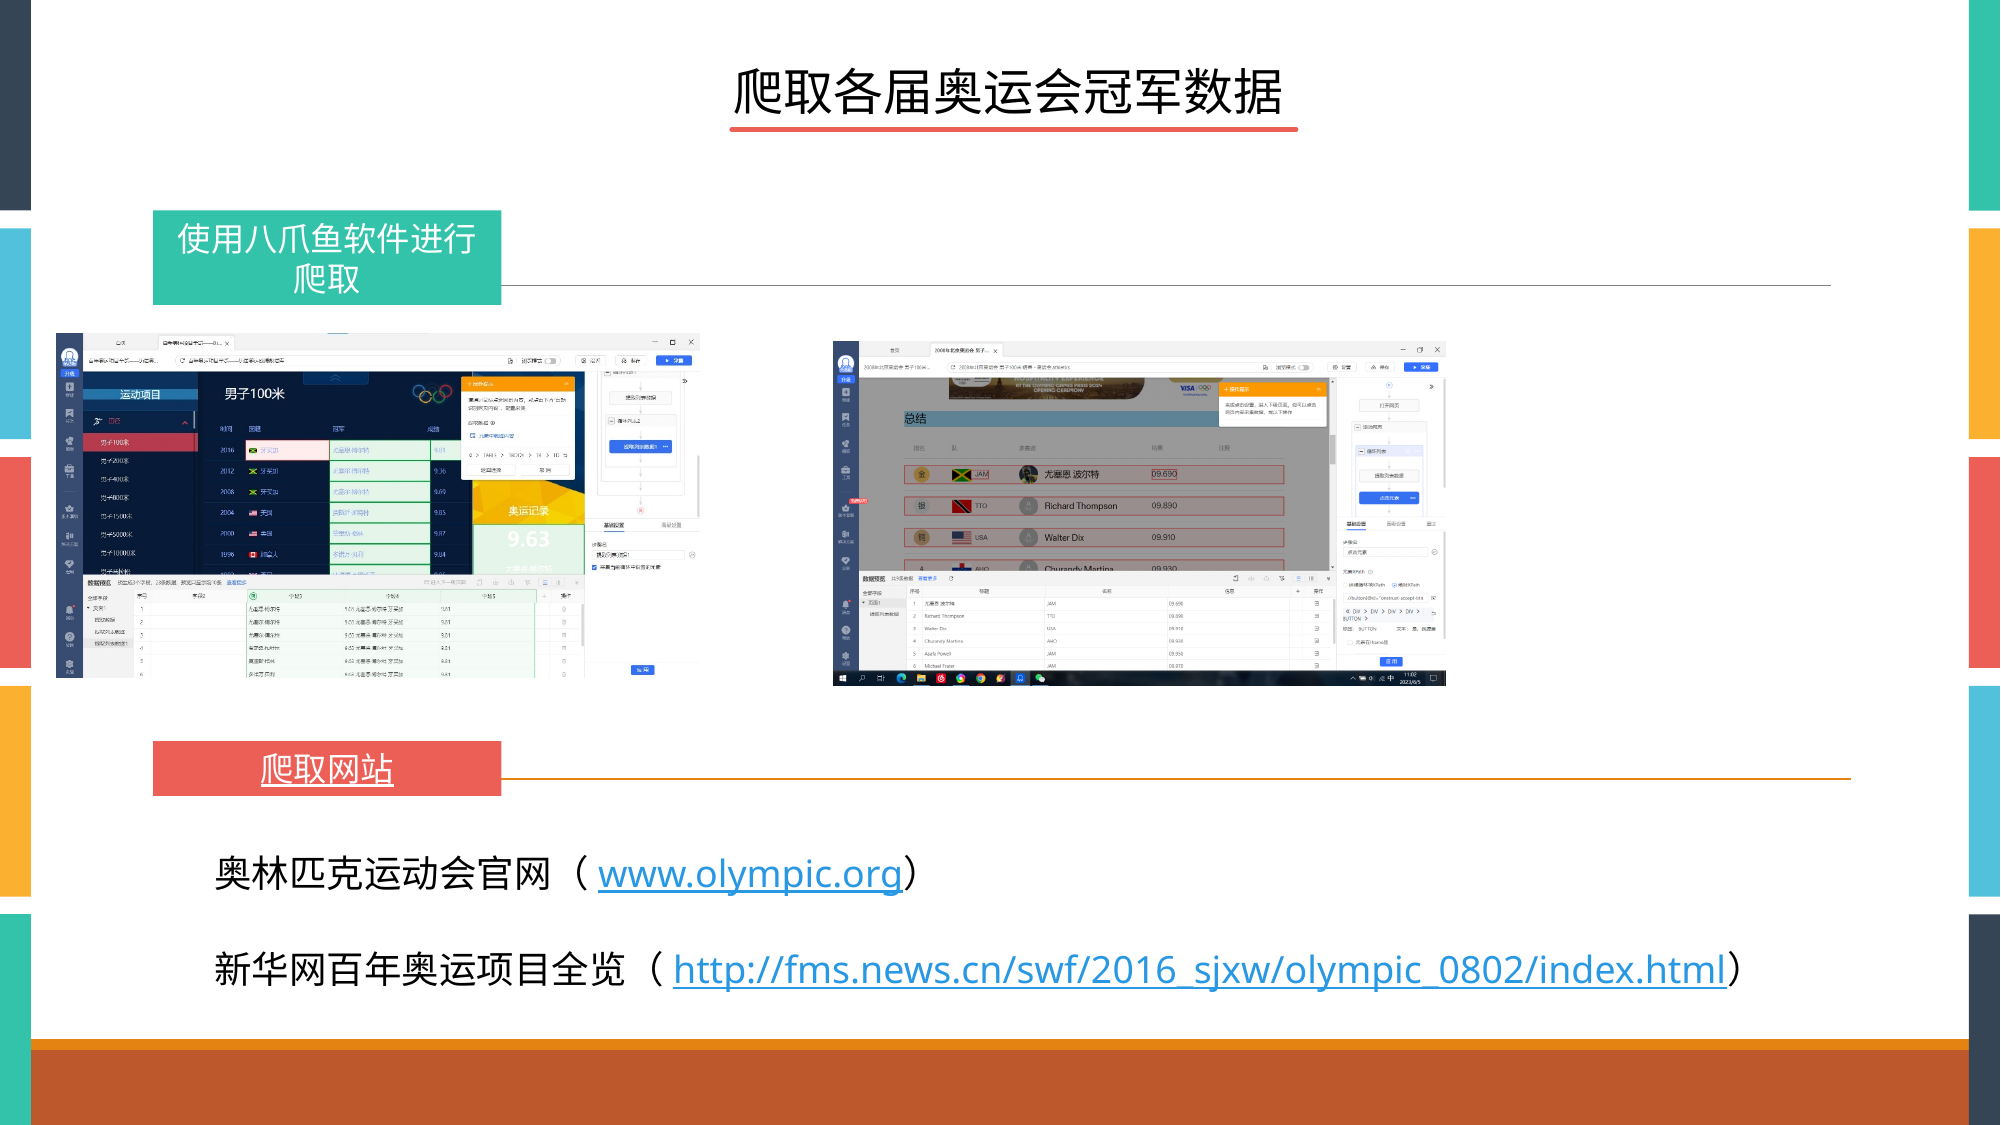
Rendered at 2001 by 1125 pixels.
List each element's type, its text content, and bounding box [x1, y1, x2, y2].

text_box 爬取各届奥运会冠军数据 [718, 53, 1325, 128]
text_box [1968, 228, 2000, 440]
text_box [1968, 685, 2000, 897]
text_box 使用八爪鱼软件进行爬取 [153, 210, 502, 305]
text_box 奥林匹克运动会官网（www.olympic.org） 新华网百年奥运项目全览（http://fms.news.cn/swf/2016_sjxw/olympic_0802/index.html） [199, 842, 1921, 1050]
text_box [1968, 0, 2000, 211]
text_box [1968, 914, 2000, 1125]
text_box [0, 685, 31, 897]
picture [55, 333, 700, 679]
text_box [0, 914, 31, 1125]
text_box 爬取网站 [153, 741, 502, 796]
text_box [0, 0, 31, 211]
picture [832, 341, 1446, 687]
text_box [1968, 457, 2000, 668]
text_box [0, 457, 31, 668]
text_box [0, 228, 31, 440]
